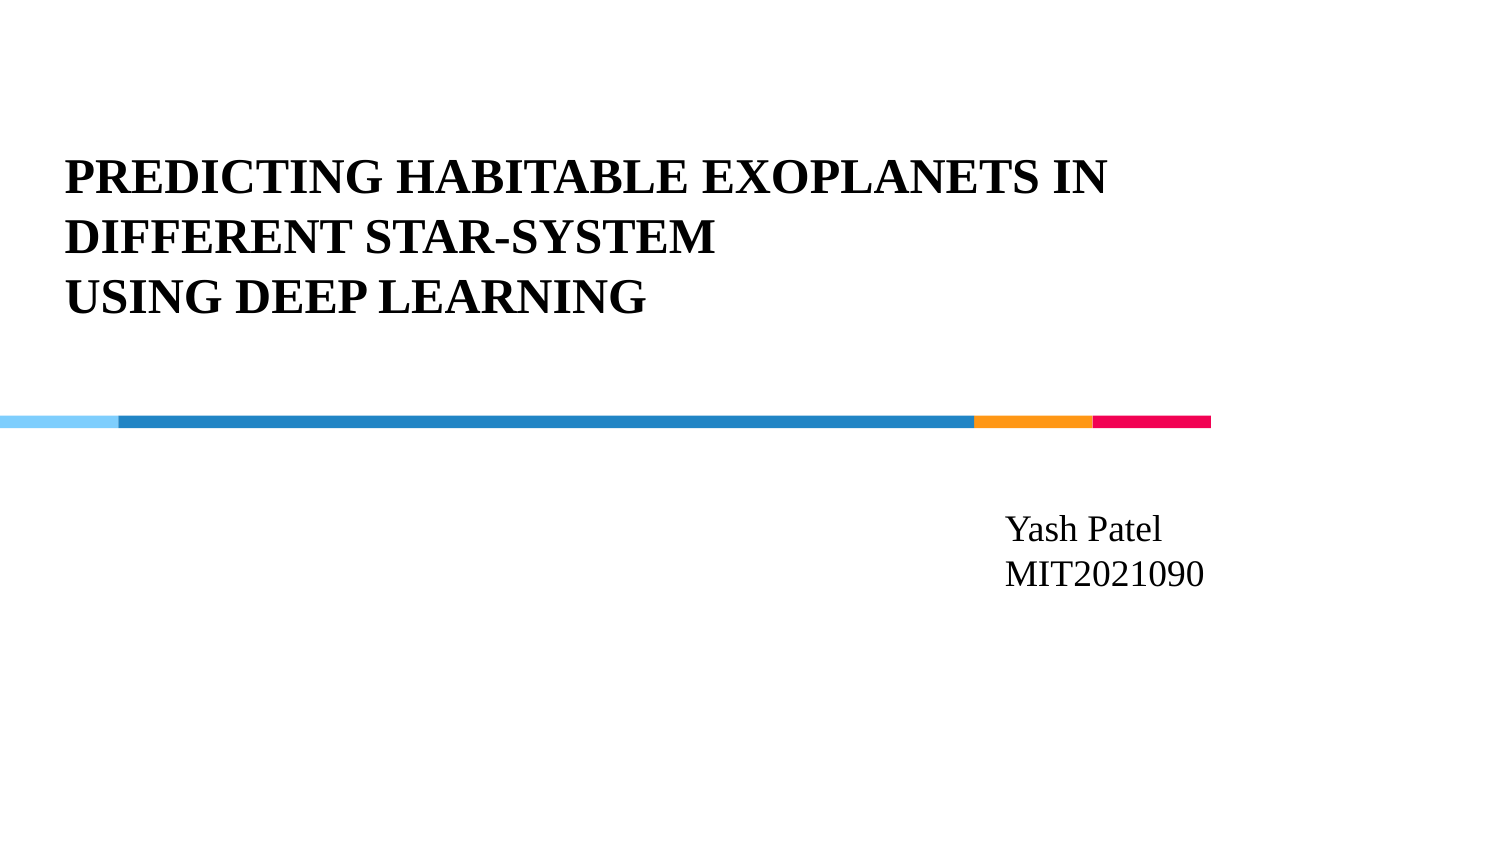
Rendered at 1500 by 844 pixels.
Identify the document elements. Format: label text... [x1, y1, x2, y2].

text_box Yash Patel MIT2021090 [989, 443, 1230, 817]
title PREDICTING HABITABLE EXOPLANETS IN DIFFERENT STAR-SYSTEM USING DEEP LEARNING [49, 83, 1347, 400]
